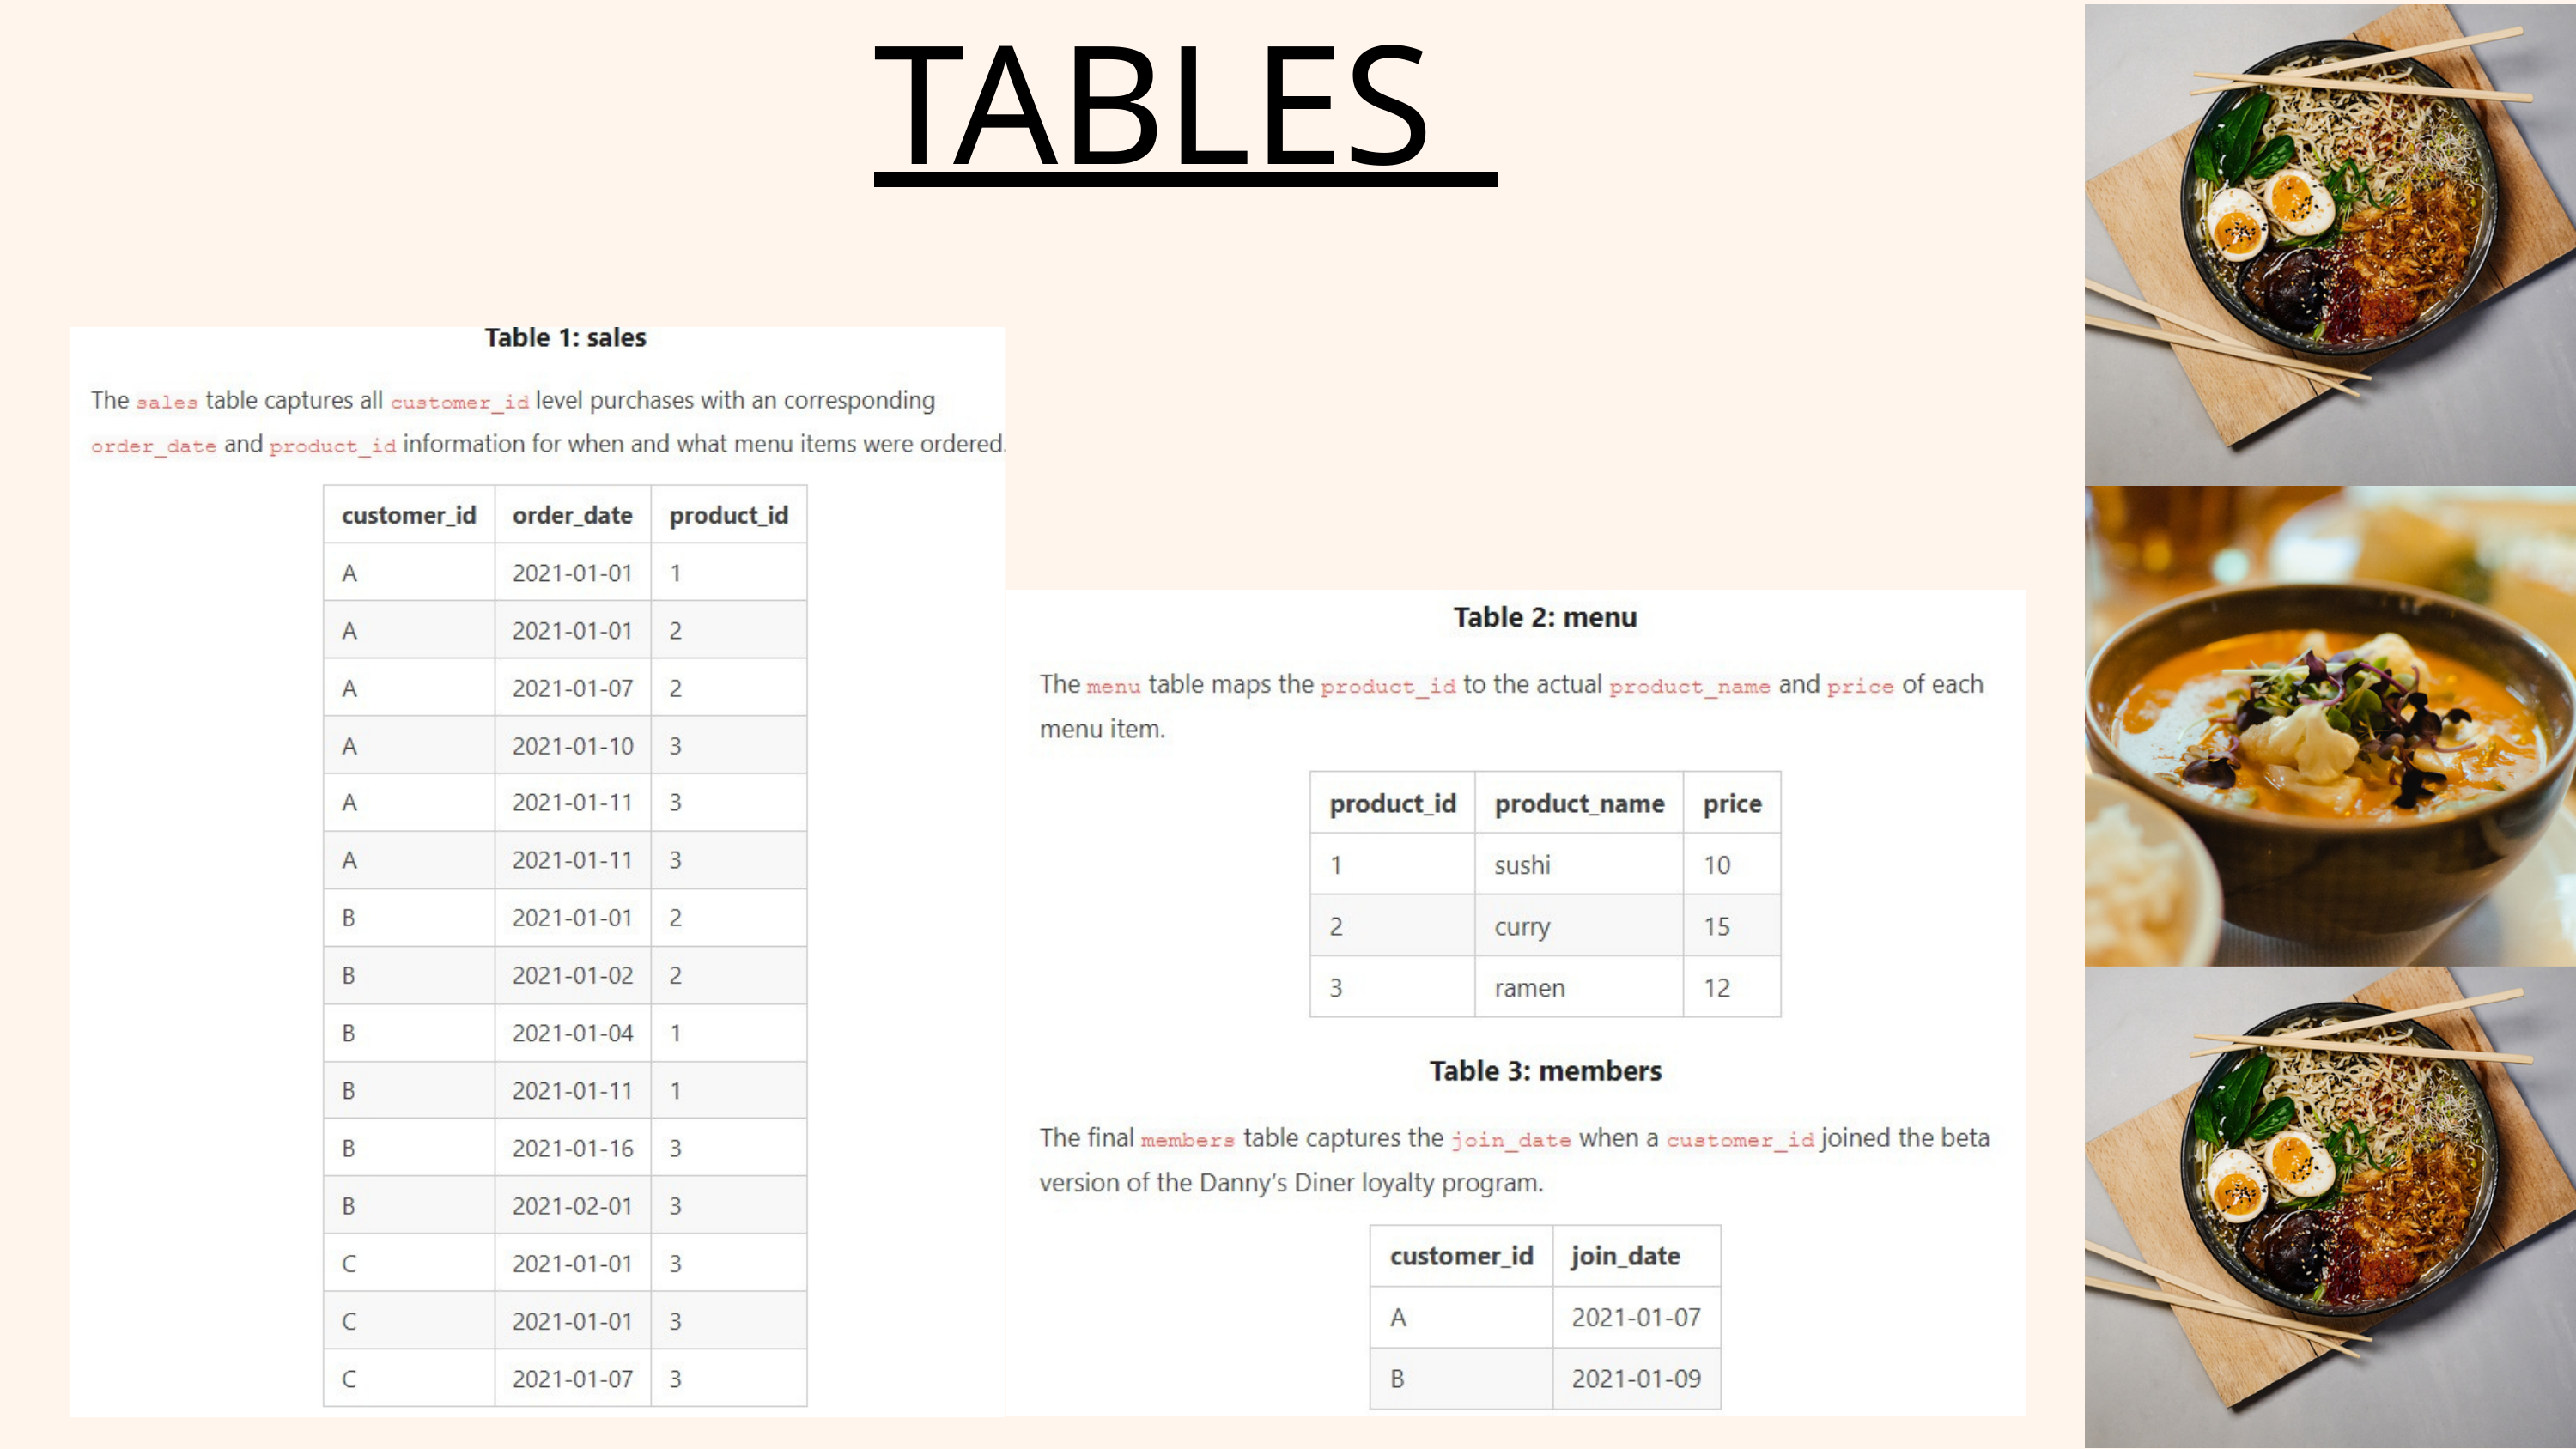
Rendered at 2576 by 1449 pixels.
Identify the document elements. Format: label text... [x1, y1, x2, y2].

text_box [2085, 4, 2576, 486]
text_box TABLES [873, 193, 1498, 198]
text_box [873, 171, 1498, 188]
text_box [2085, 486, 2576, 1448]
text_box [69, 327, 1006, 1417]
text_box [1005, 590, 2026, 1416]
text_box TABLES [873, 0, 1498, 170]
